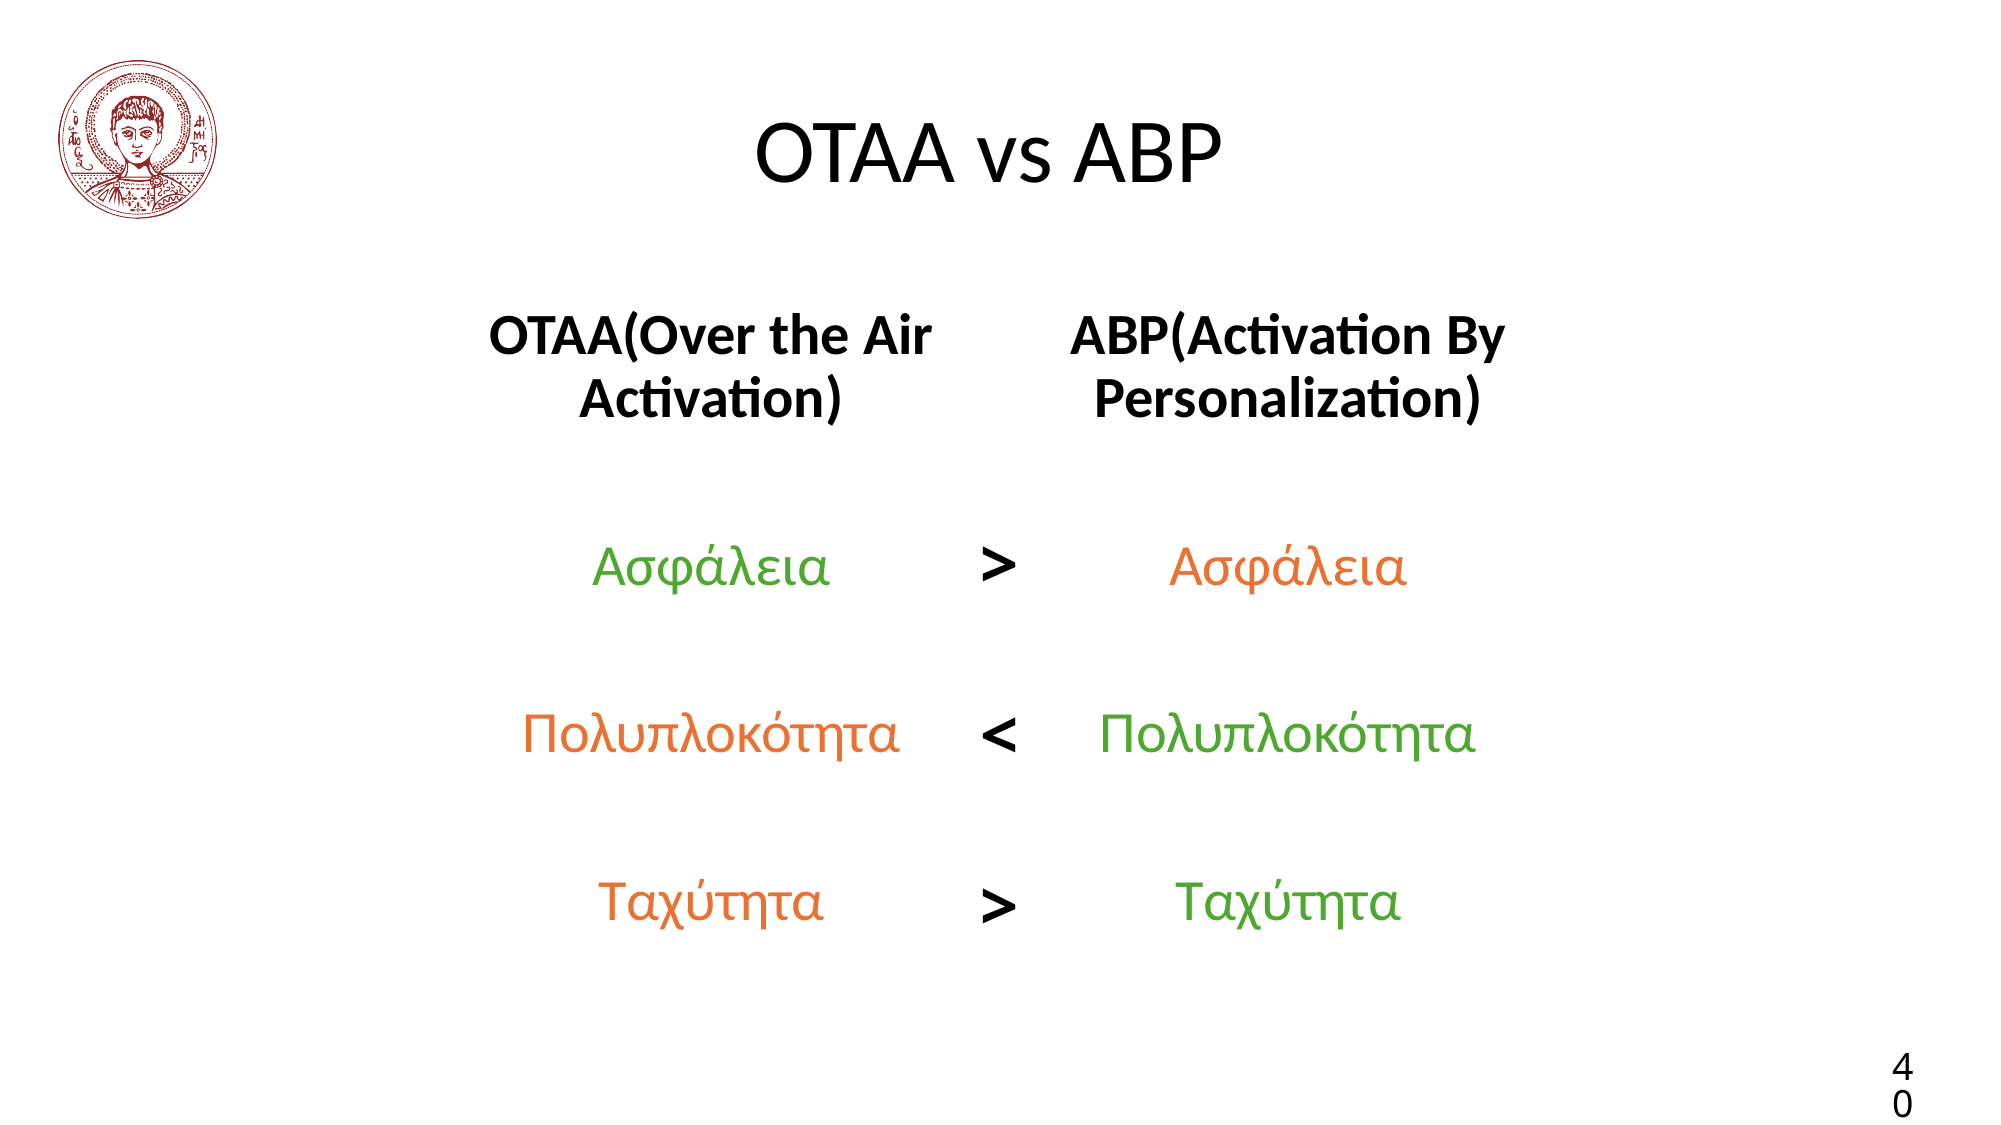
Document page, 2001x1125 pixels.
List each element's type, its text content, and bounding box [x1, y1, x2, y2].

text_box > [956, 856, 1044, 952]
text_box < [956, 685, 1044, 781]
list OTAA(Over the Air Activation) Ασφάλεια Πολυπλοκότητα Ταχύτητα ABP(Activation By Personalization) Ασφάλεια Πολυπλοκότητα Ταχύτητα [408, 297, 1592, 1011]
picture [58, 60, 137, 219]
slide_number 40 [1877, 1035, 1950, 1096]
title OTAA vs ABP [137, 44, 1863, 262]
text_box > [956, 514, 1044, 610]
